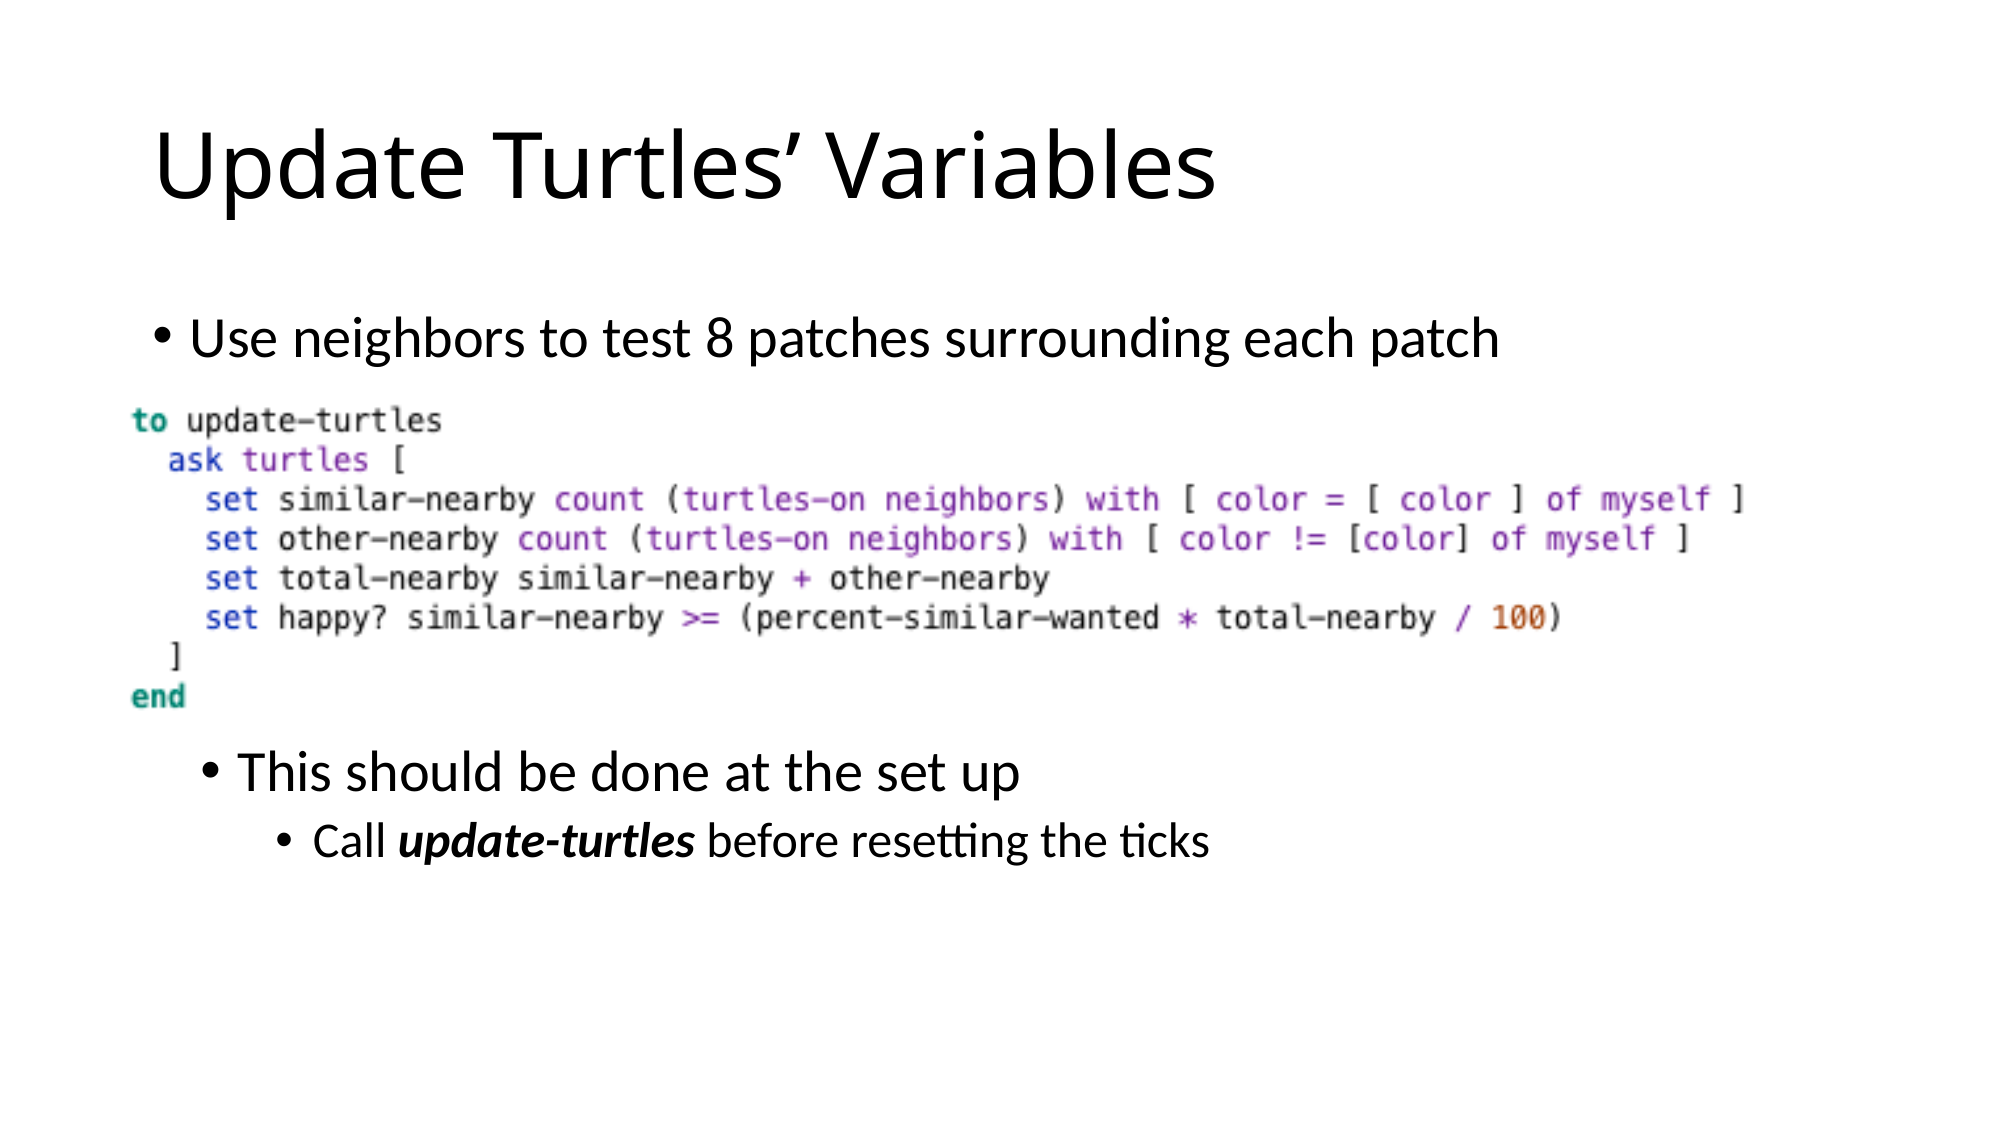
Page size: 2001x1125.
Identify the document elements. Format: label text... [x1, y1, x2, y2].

picture [120, 393, 1791, 732]
title Update Turtles’ Variables [137, 59, 1863, 278]
text_box Use neighbors to test 8 patches surrounding each patch [137, 299, 1863, 395]
text_box This should be done at the set up Call update-turtles before resetting the ticks [192, 734, 1918, 886]
